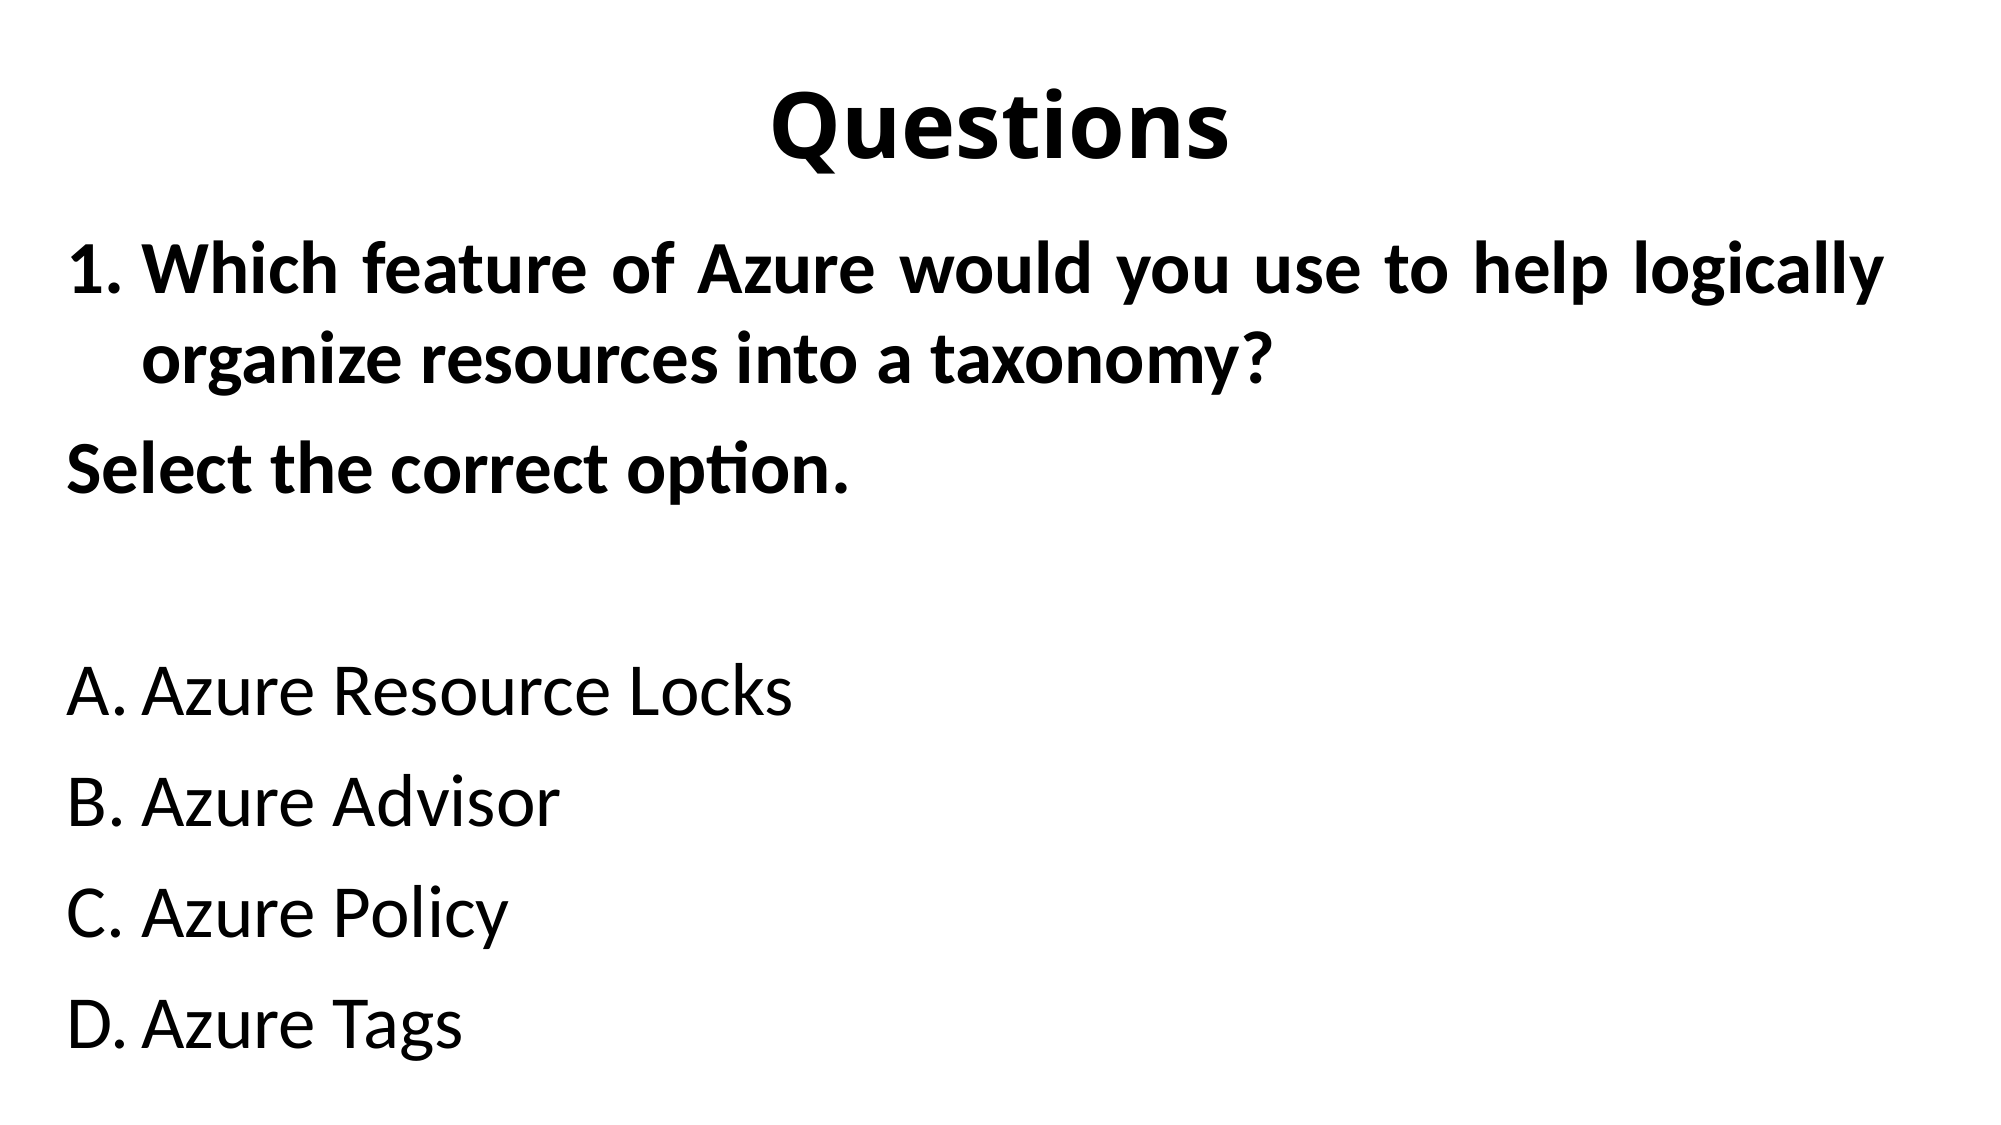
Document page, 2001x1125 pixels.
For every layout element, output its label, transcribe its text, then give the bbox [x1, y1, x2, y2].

title Questions [249, 0, 1750, 186]
subtitle Which feature of Azure would you use to help logically organize resources into a taxonomy? Select the correct option. Azure Resource Locks Azure Advisor Azure Policy Azure Tags [51, 210, 1902, 1096]
